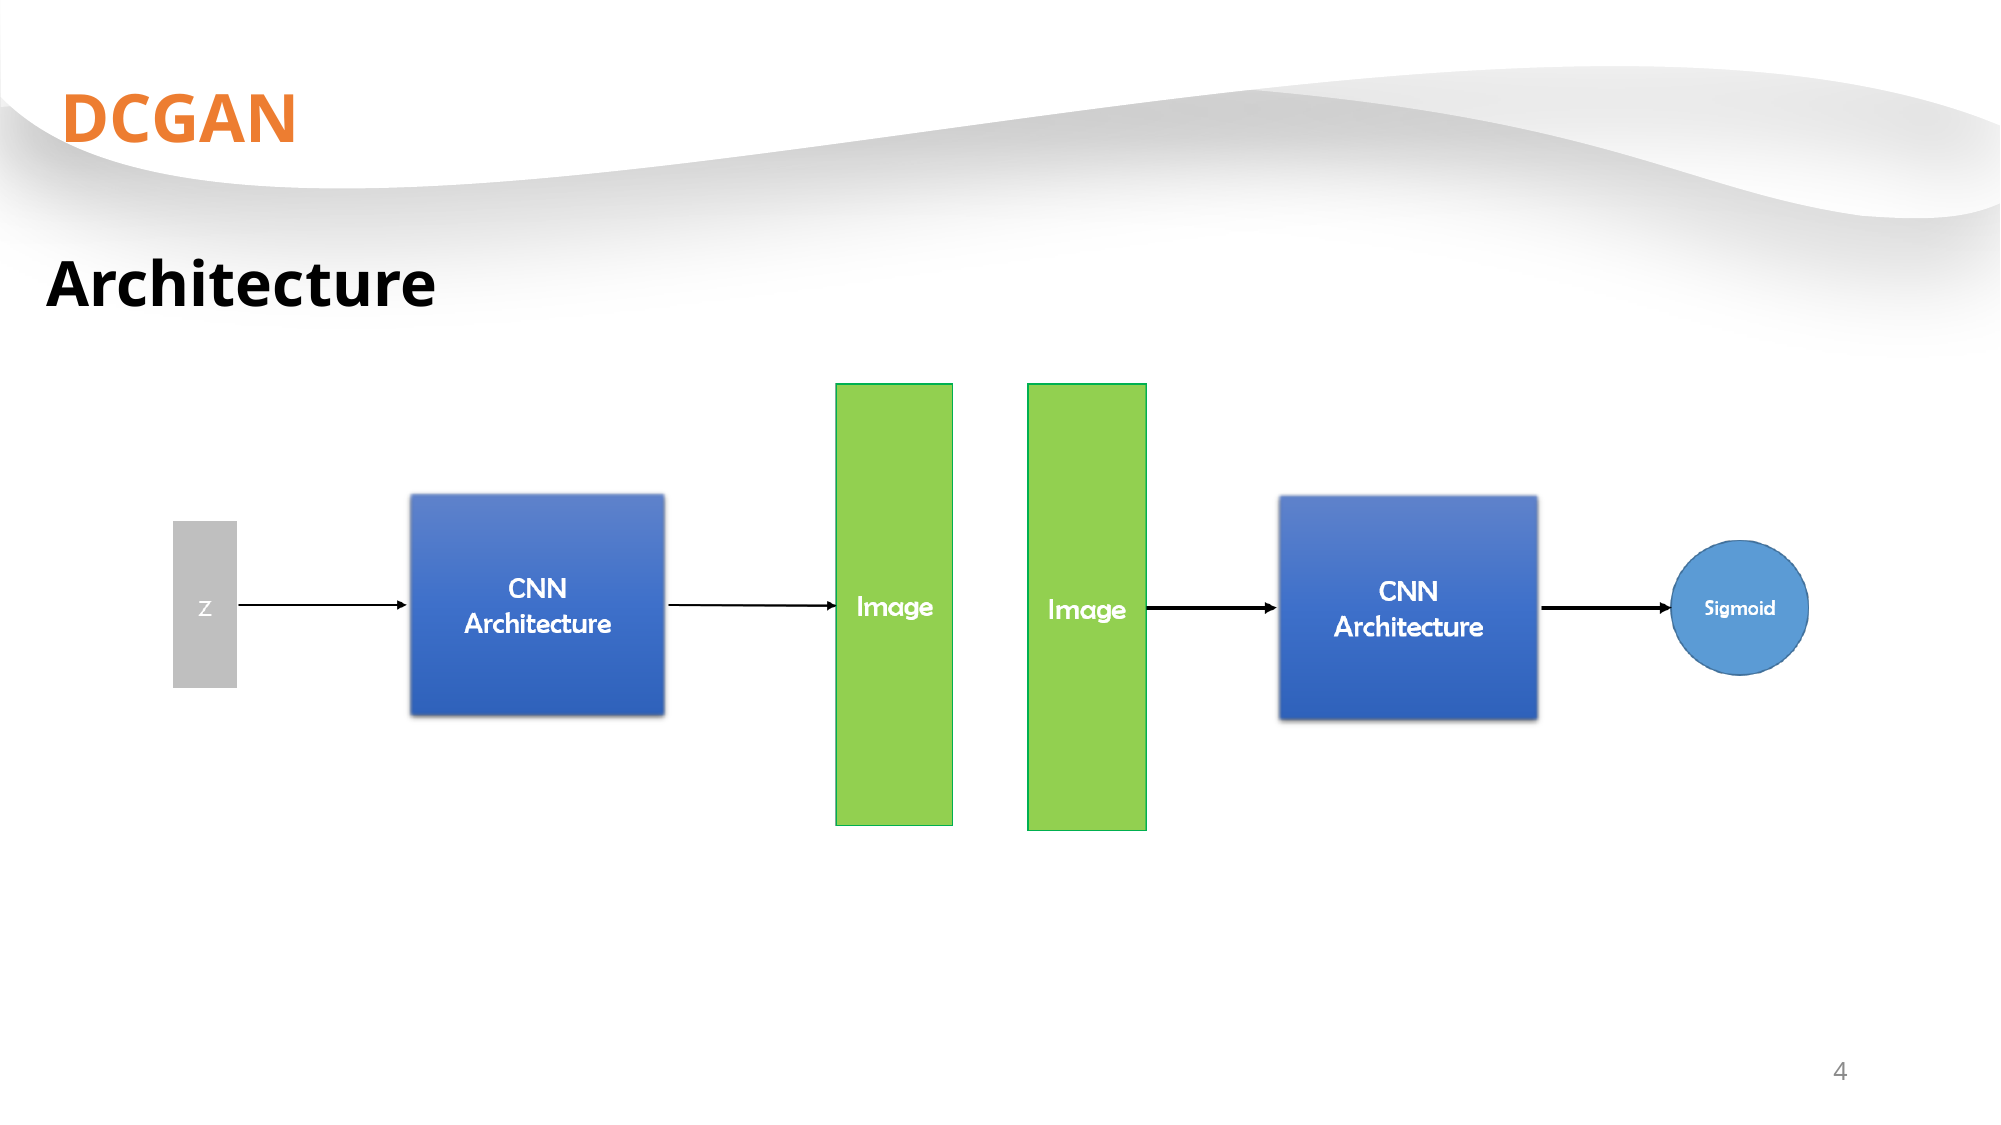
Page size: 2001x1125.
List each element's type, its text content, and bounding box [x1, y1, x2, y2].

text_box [0, 0, 2000, 219]
picture [171, 383, 953, 826]
slide_number 4 [1412, 1042, 1863, 1103]
picture [1027, 383, 1809, 831]
text_box Architecture [31, 236, 1809, 327]
